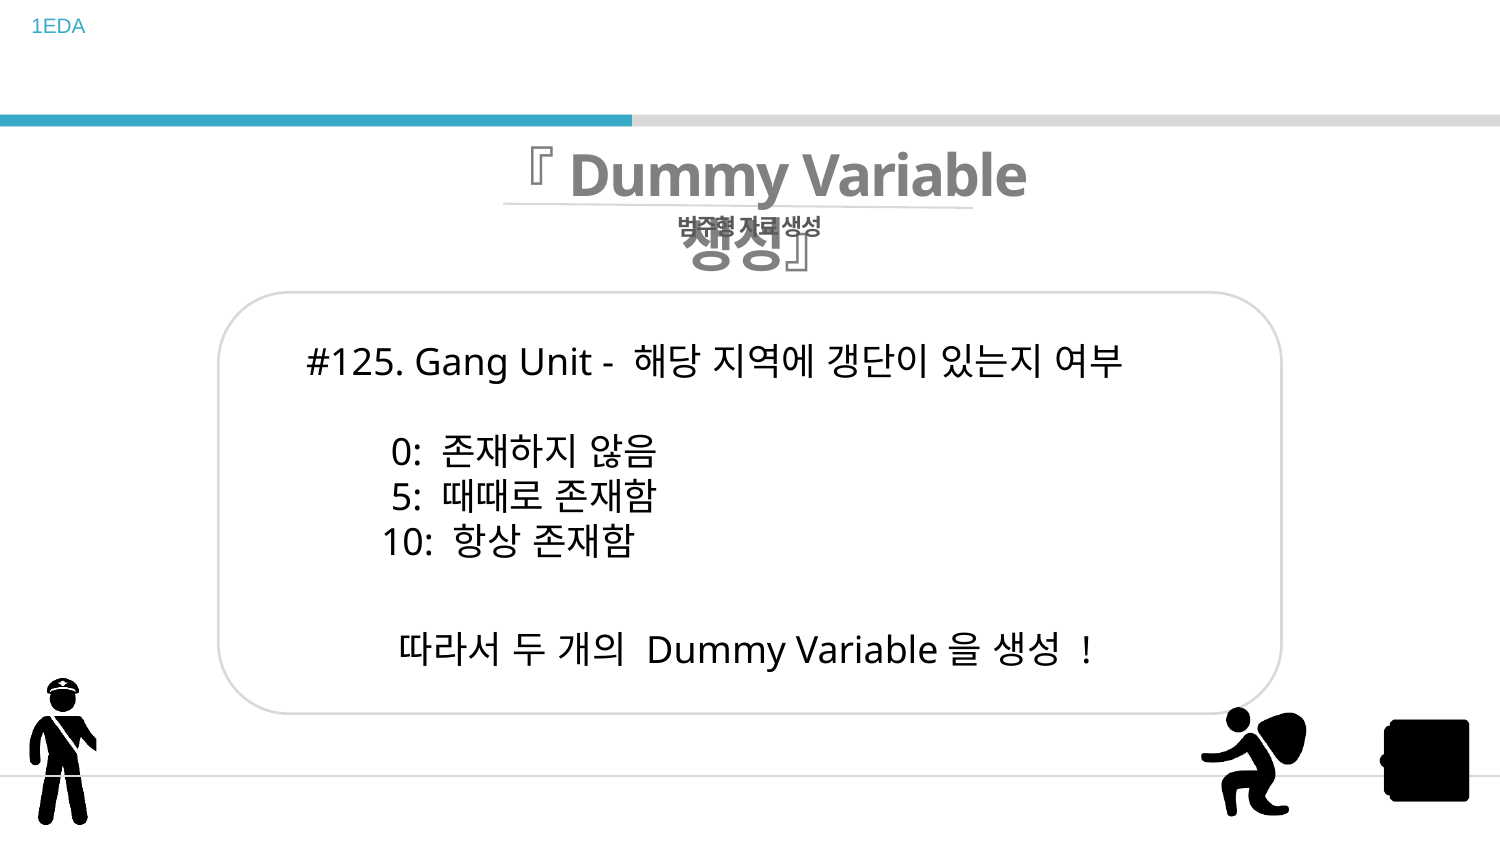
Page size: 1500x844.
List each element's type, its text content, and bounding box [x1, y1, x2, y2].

text_box [0, 113, 634, 129]
picture [1198, 610, 1337, 834]
text_box 『Dummy Variable 생성』 [444, 131, 1079, 286]
text_box [634, 113, 1500, 129]
text_box [216, 290, 1284, 716]
picture [18, 678, 97, 775]
text_box 1EDA [16, 5, 361, 45]
picture [1378, 598, 1500, 822]
picture [18, 777, 97, 827]
text_box #125. Gang Unit - 해당 지역에 갱단이 있는지 여부 0: 존재하지 않음 5: 때때로 존재함 10: 항상 존재함 [291, 330, 1233, 616]
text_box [502, 203, 974, 209]
text_box 범주형 자료 생성 [600, 216, 900, 248]
text_box 따라서 두 개의 Dummy Variable을 생성 ! [383, 618, 1184, 679]
